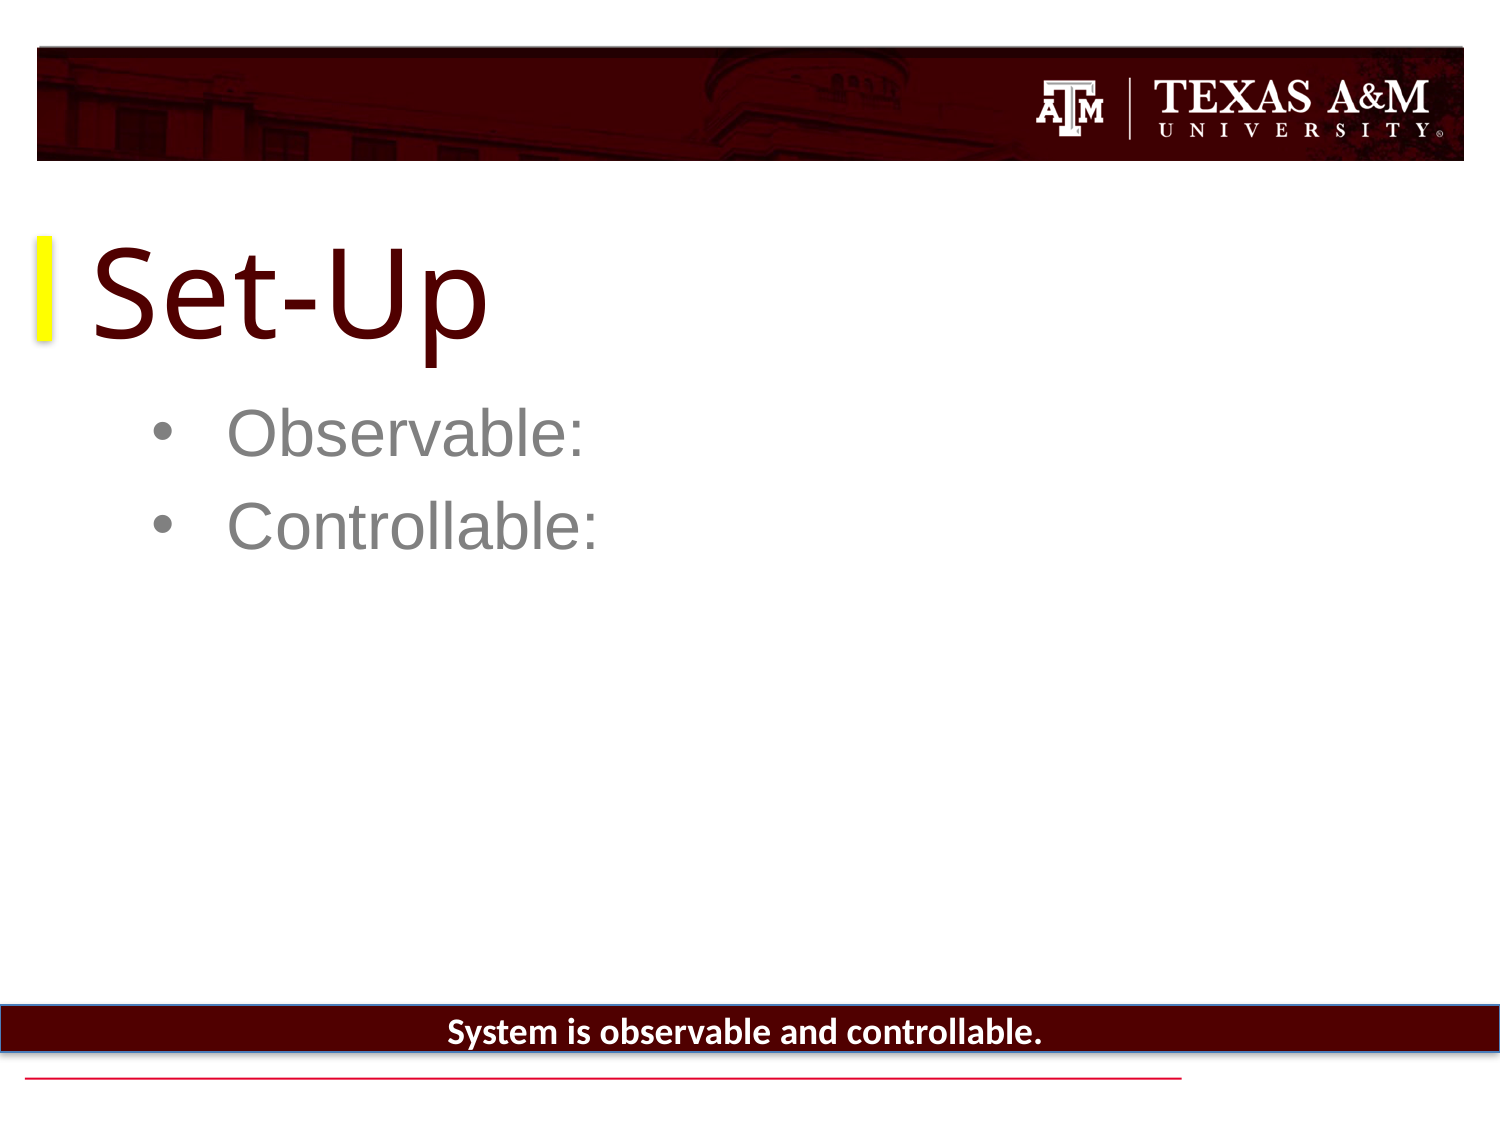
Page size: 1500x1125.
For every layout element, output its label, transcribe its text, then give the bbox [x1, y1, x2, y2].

text_box [1068, 1004, 1500, 1053]
text_box System is observable and controllable. [432, 999, 1068, 1060]
picture [37, 45, 1464, 161]
title Set-Up [75, 195, 1425, 383]
text_box [0, 1004, 432, 1053]
